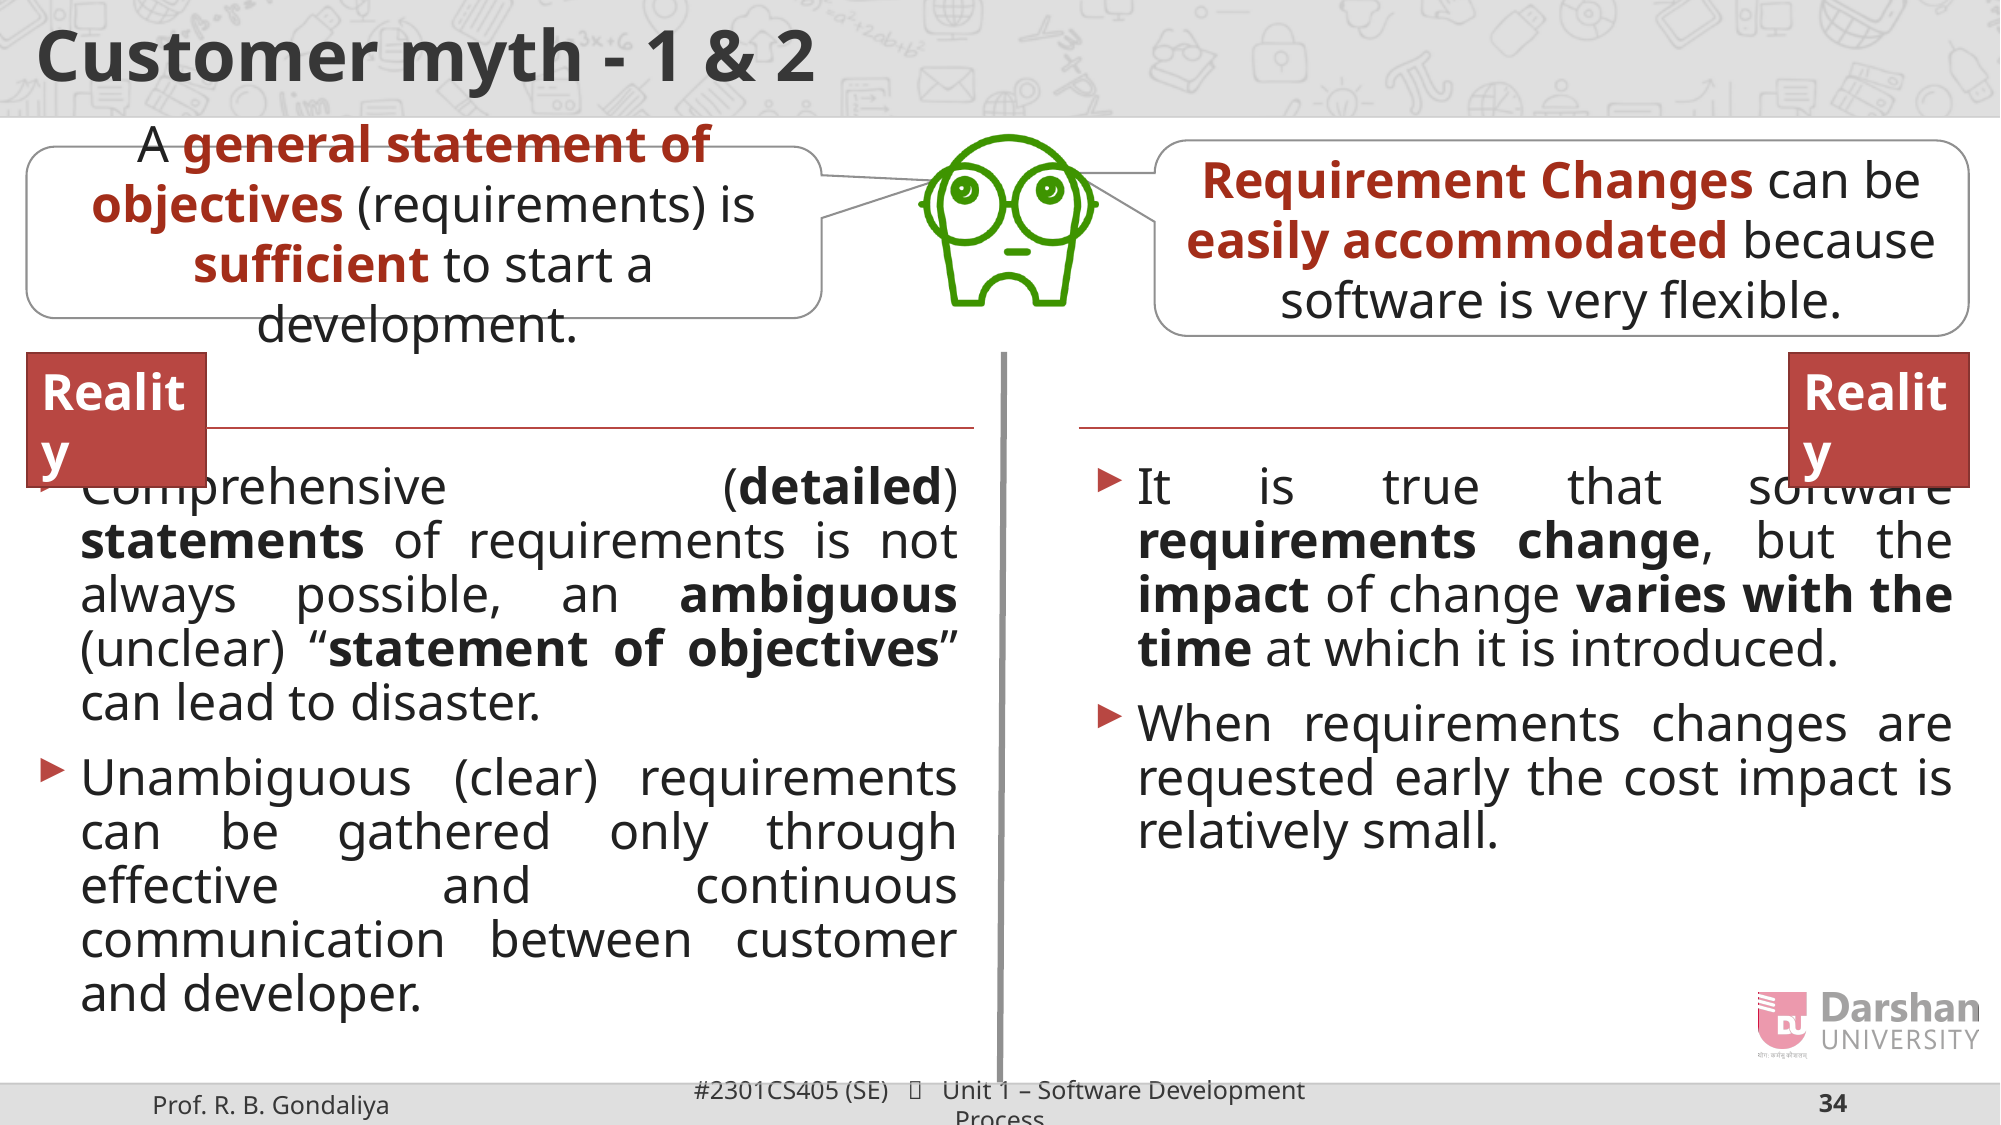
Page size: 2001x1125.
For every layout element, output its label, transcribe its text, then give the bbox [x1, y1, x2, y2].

picture [917, 129, 1099, 311]
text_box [999, 351, 1005, 1083]
text_box Modeling [1758, 992, 1979, 1059]
list Comprehensive (detailed) statements of requirements is not always possible, an ambiguous (unclear) “statement of objectives” can lead to disaster. Unambiguous (clear) requirements can be gathered only through effective and continuous communication between customer and developer. [21, 453, 974, 1061]
text_box It is true that software requirements change, but the impact of change varies with the time at which it is introduced. When requirements changes are requested early the cost impact is relatively small. [1078, 453, 1969, 829]
text_box A general statement of objectives (requirements) is sufficient to start a development. [25, 145, 917, 320]
text_box Reality [1788, 352, 1970, 488]
text_box Requirement Changes can be easily accommodated because software is very flexible. [1099, 139, 1970, 337]
text_box Reality [26, 352, 207, 488]
title Customer myth - 1 & 2 [0, 0, 2000, 117]
